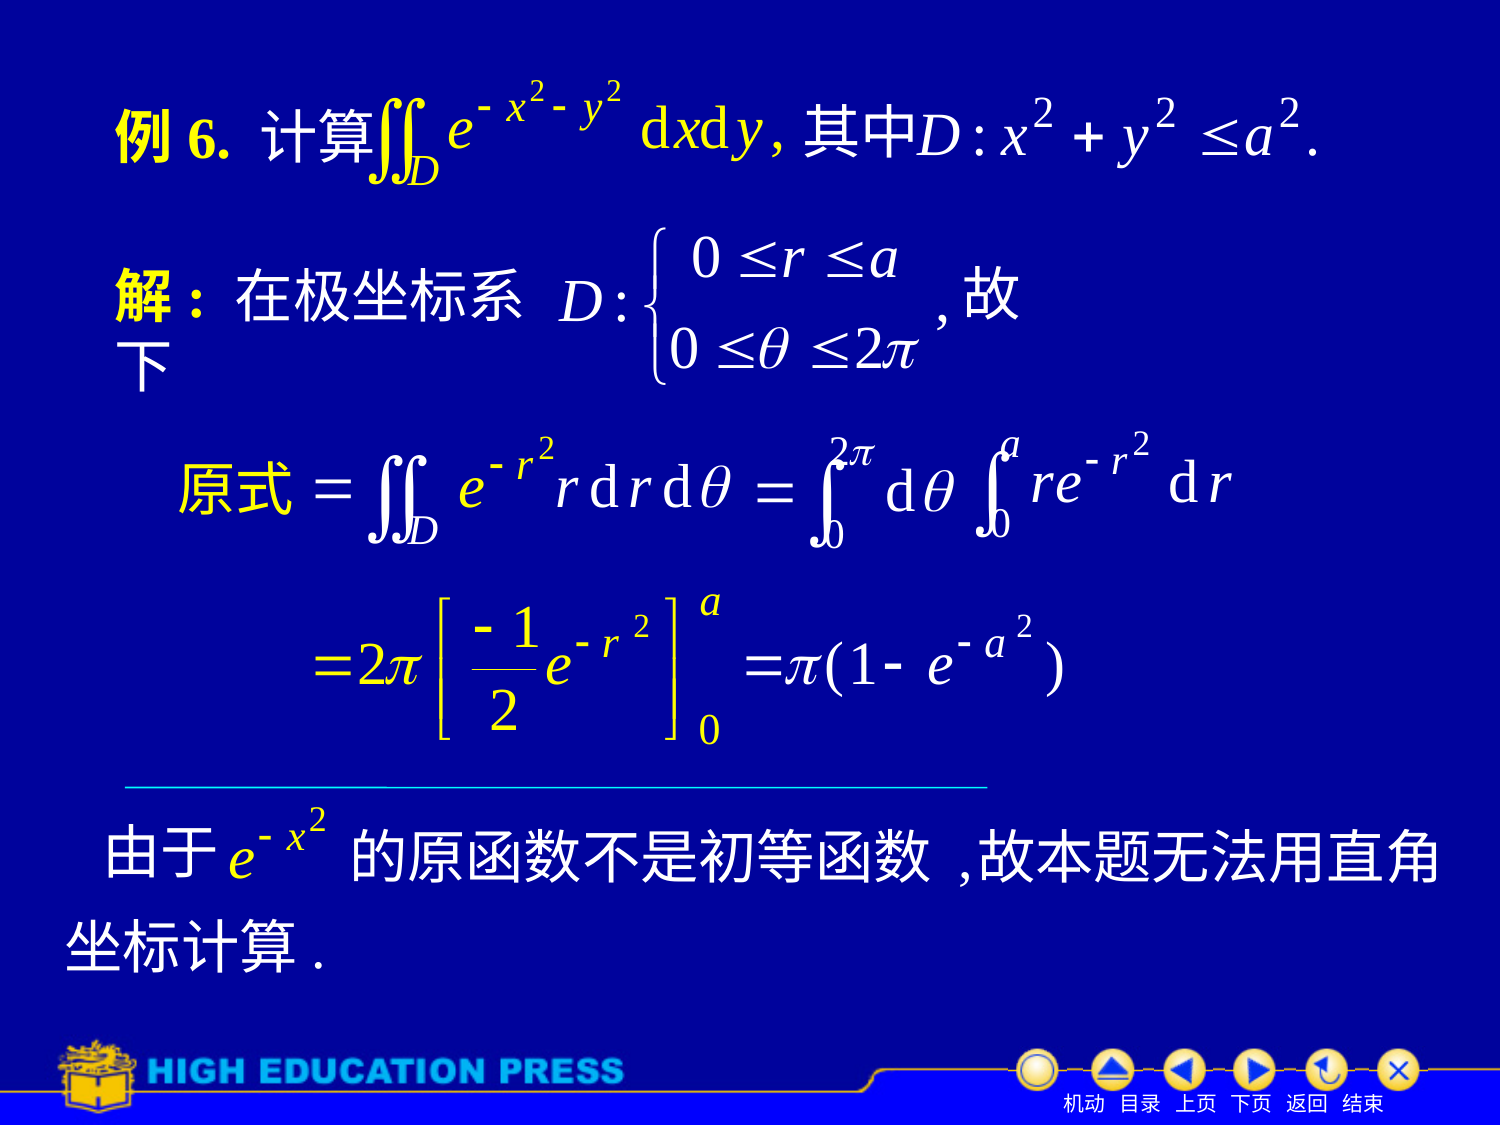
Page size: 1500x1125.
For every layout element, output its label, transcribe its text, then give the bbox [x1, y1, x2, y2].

text_box 解: 在极坐标系下 [99, 252, 588, 407]
picture [0, 0, 1500, 1125]
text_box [737, 606, 1067, 703]
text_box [306, 577, 725, 759]
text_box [225, 799, 335, 884]
text_box 坐标计算. [49, 902, 363, 988]
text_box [747, 427, 961, 563]
text_box 由于 [87, 807, 235, 893]
text_box 的原函数不是初等函数 , [334, 812, 962, 898]
text_box 故 [963, 249, 1036, 335]
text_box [552, 458, 738, 513]
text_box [456, 429, 563, 513]
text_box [962, 420, 1238, 552]
text_box 原式 [162, 445, 306, 530]
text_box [554, 222, 963, 388]
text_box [306, 439, 475, 559]
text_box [912, 87, 1319, 173]
text_box 故本题无法用直角 [962, 812, 1463, 898]
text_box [355, 72, 787, 200]
title 例6. 计算 [99, 85, 355, 186]
text_box 其中 [787, 87, 912, 173]
text_box 机动 目录 上页 下页 返回 结束 [1049, 1082, 1404, 1123]
